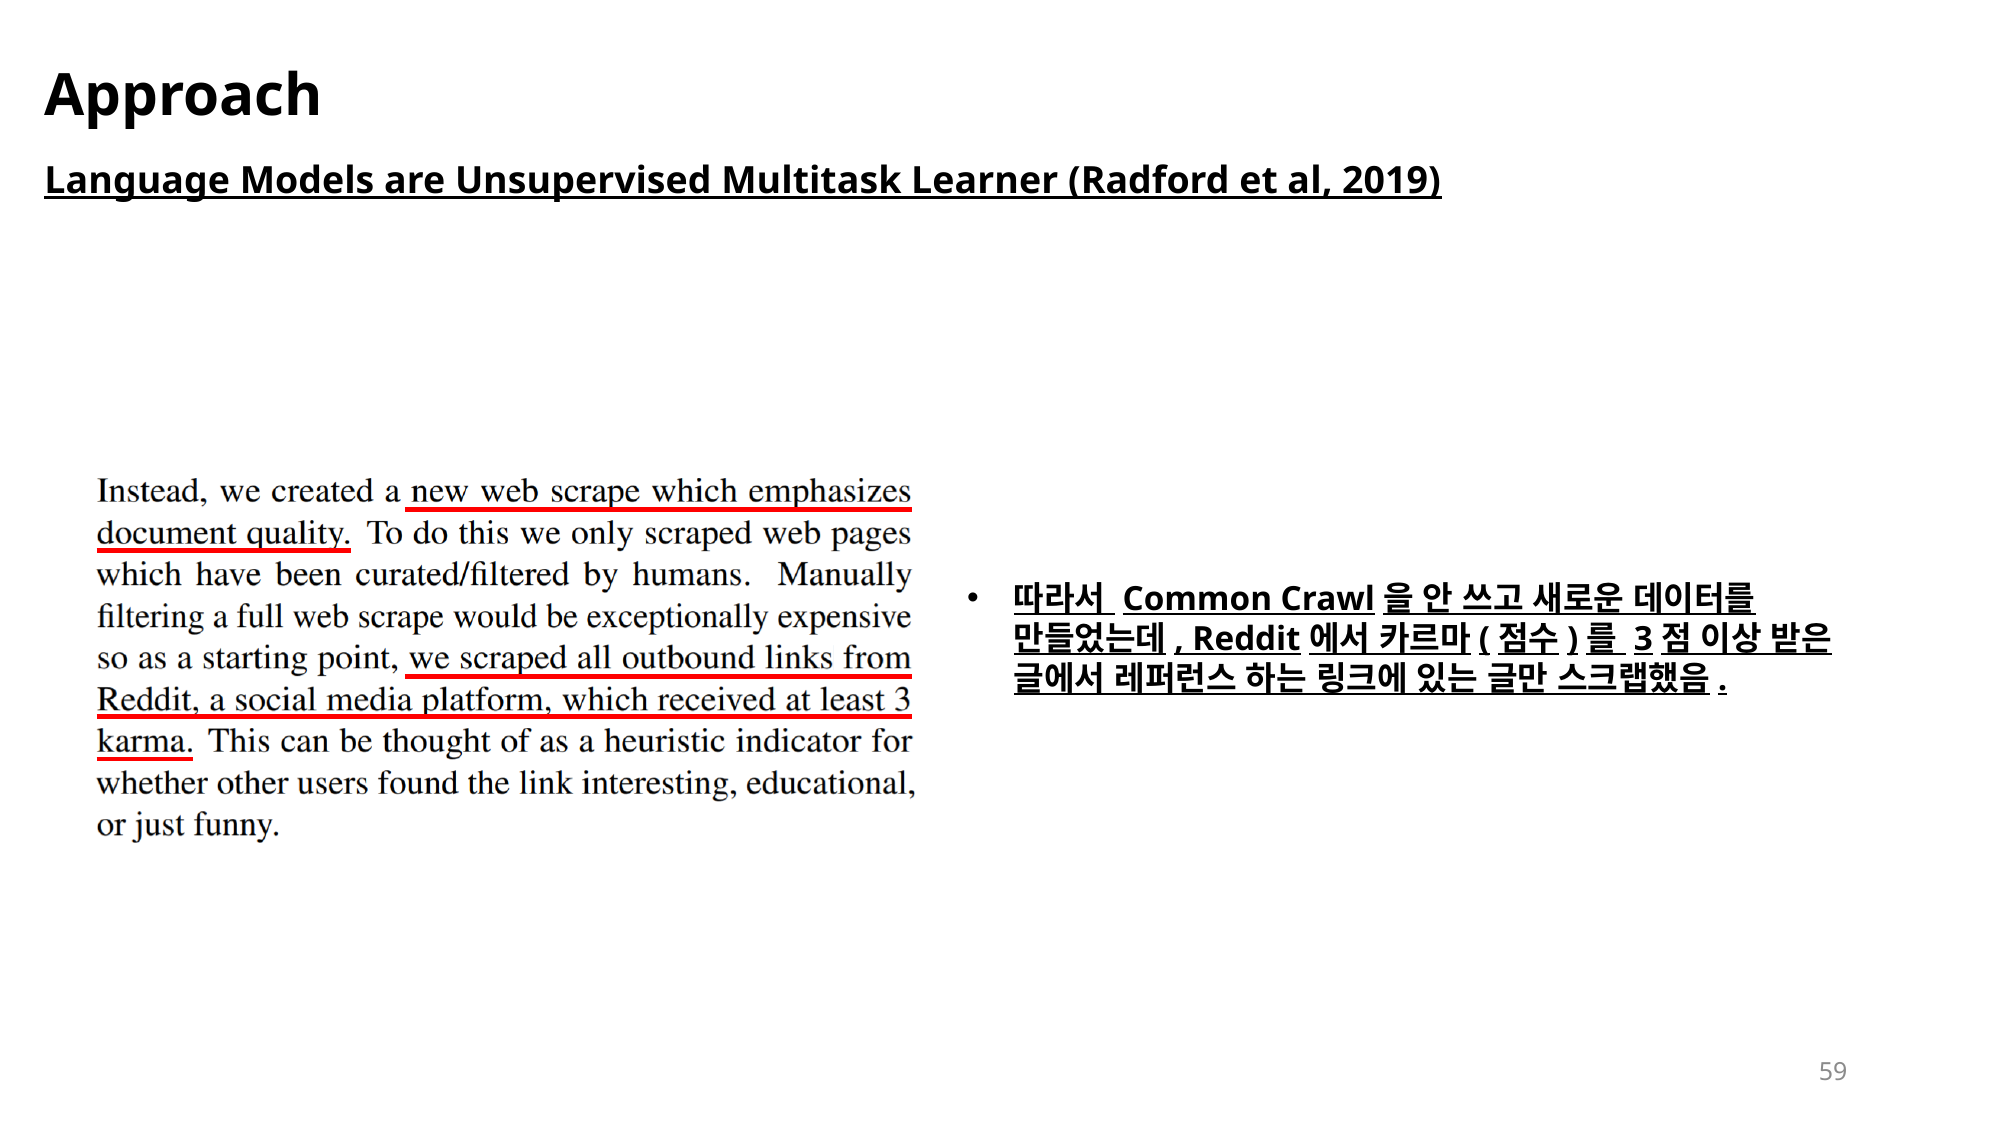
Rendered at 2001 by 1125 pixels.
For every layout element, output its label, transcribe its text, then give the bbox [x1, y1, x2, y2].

title Approach [29, 20, 1498, 136]
slide_number 59 [1412, 1042, 1863, 1103]
picture [88, 466, 927, 849]
text_box 따라서 Common Crawl을 안 쓰고 새로운 데이터를 만들었는데, Reddit에서 카르마(점수)를 3점 이상 받은 글에서 레퍼런스 하는 링크에 있는 글만 스크랩했음. [952, 569, 1848, 705]
text_box Language Models are Unsupervised Multitask Learner (Radford et al, 2019) [29, 148, 1636, 253]
